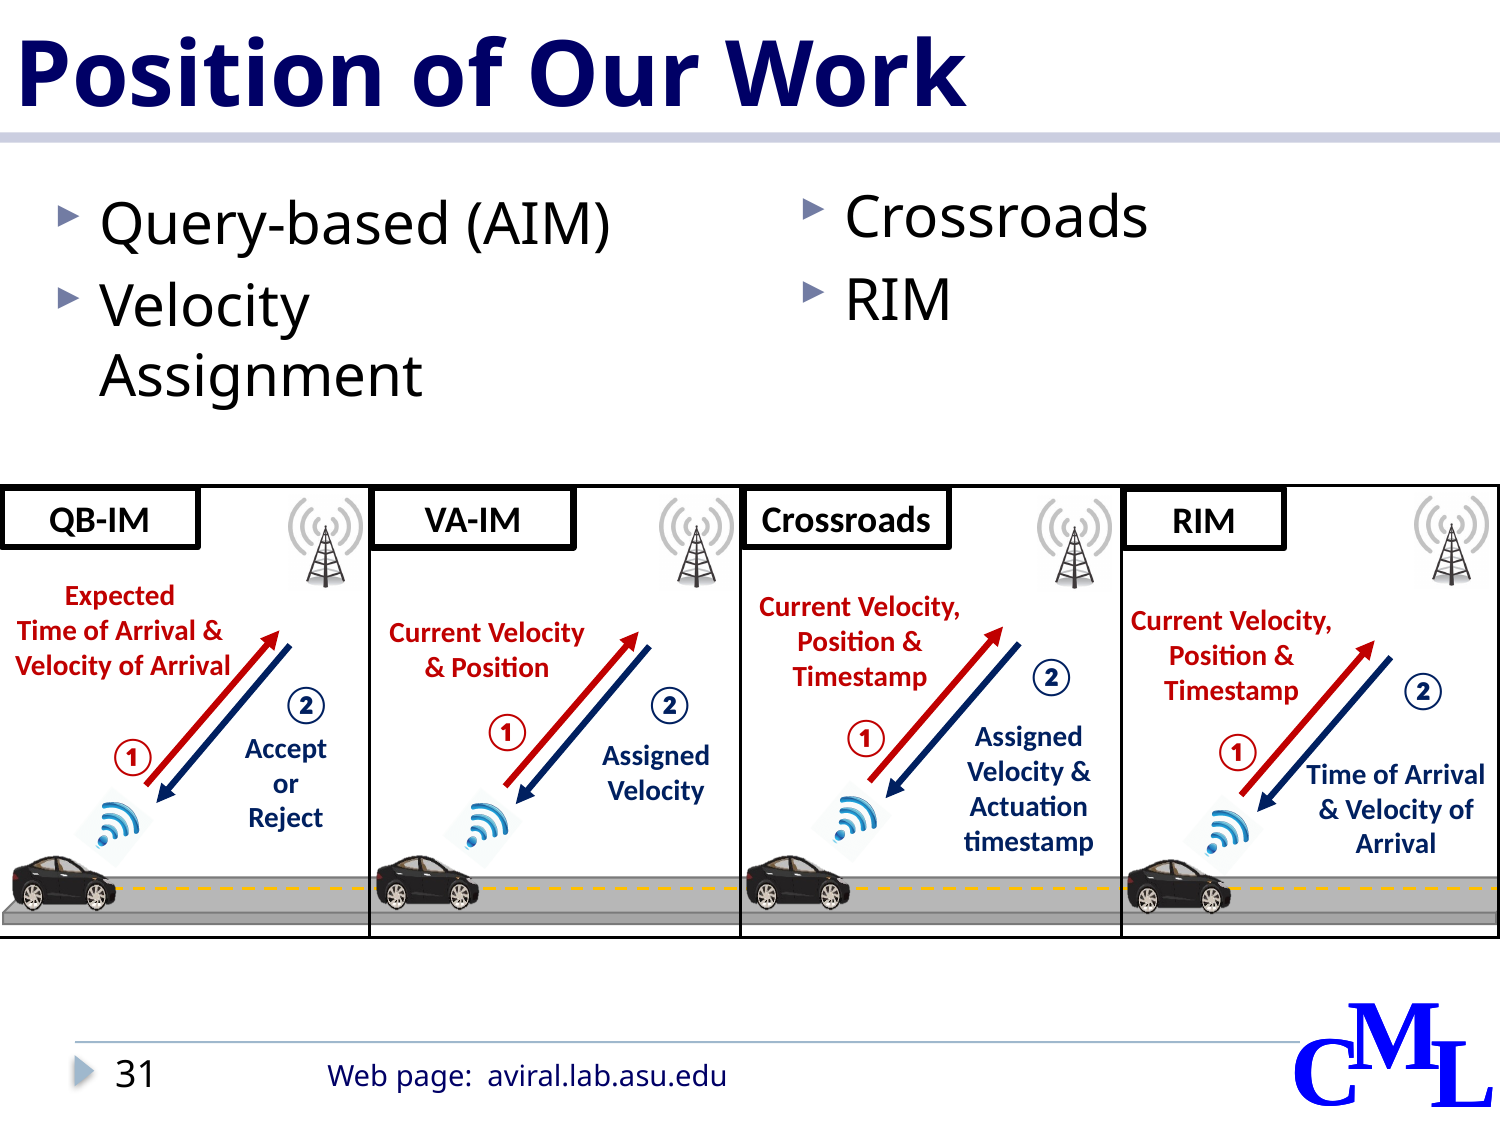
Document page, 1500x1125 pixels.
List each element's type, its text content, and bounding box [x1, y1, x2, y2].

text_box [0, 485, 1500, 938]
title Position of Our Work [0, 0, 1500, 133]
list Query-based (AIM) Velocity Assignment [39, 178, 639, 449]
text_box Crossroads RIM [784, 172, 1384, 443]
slide_number 31 [100, 1042, 313, 1103]
